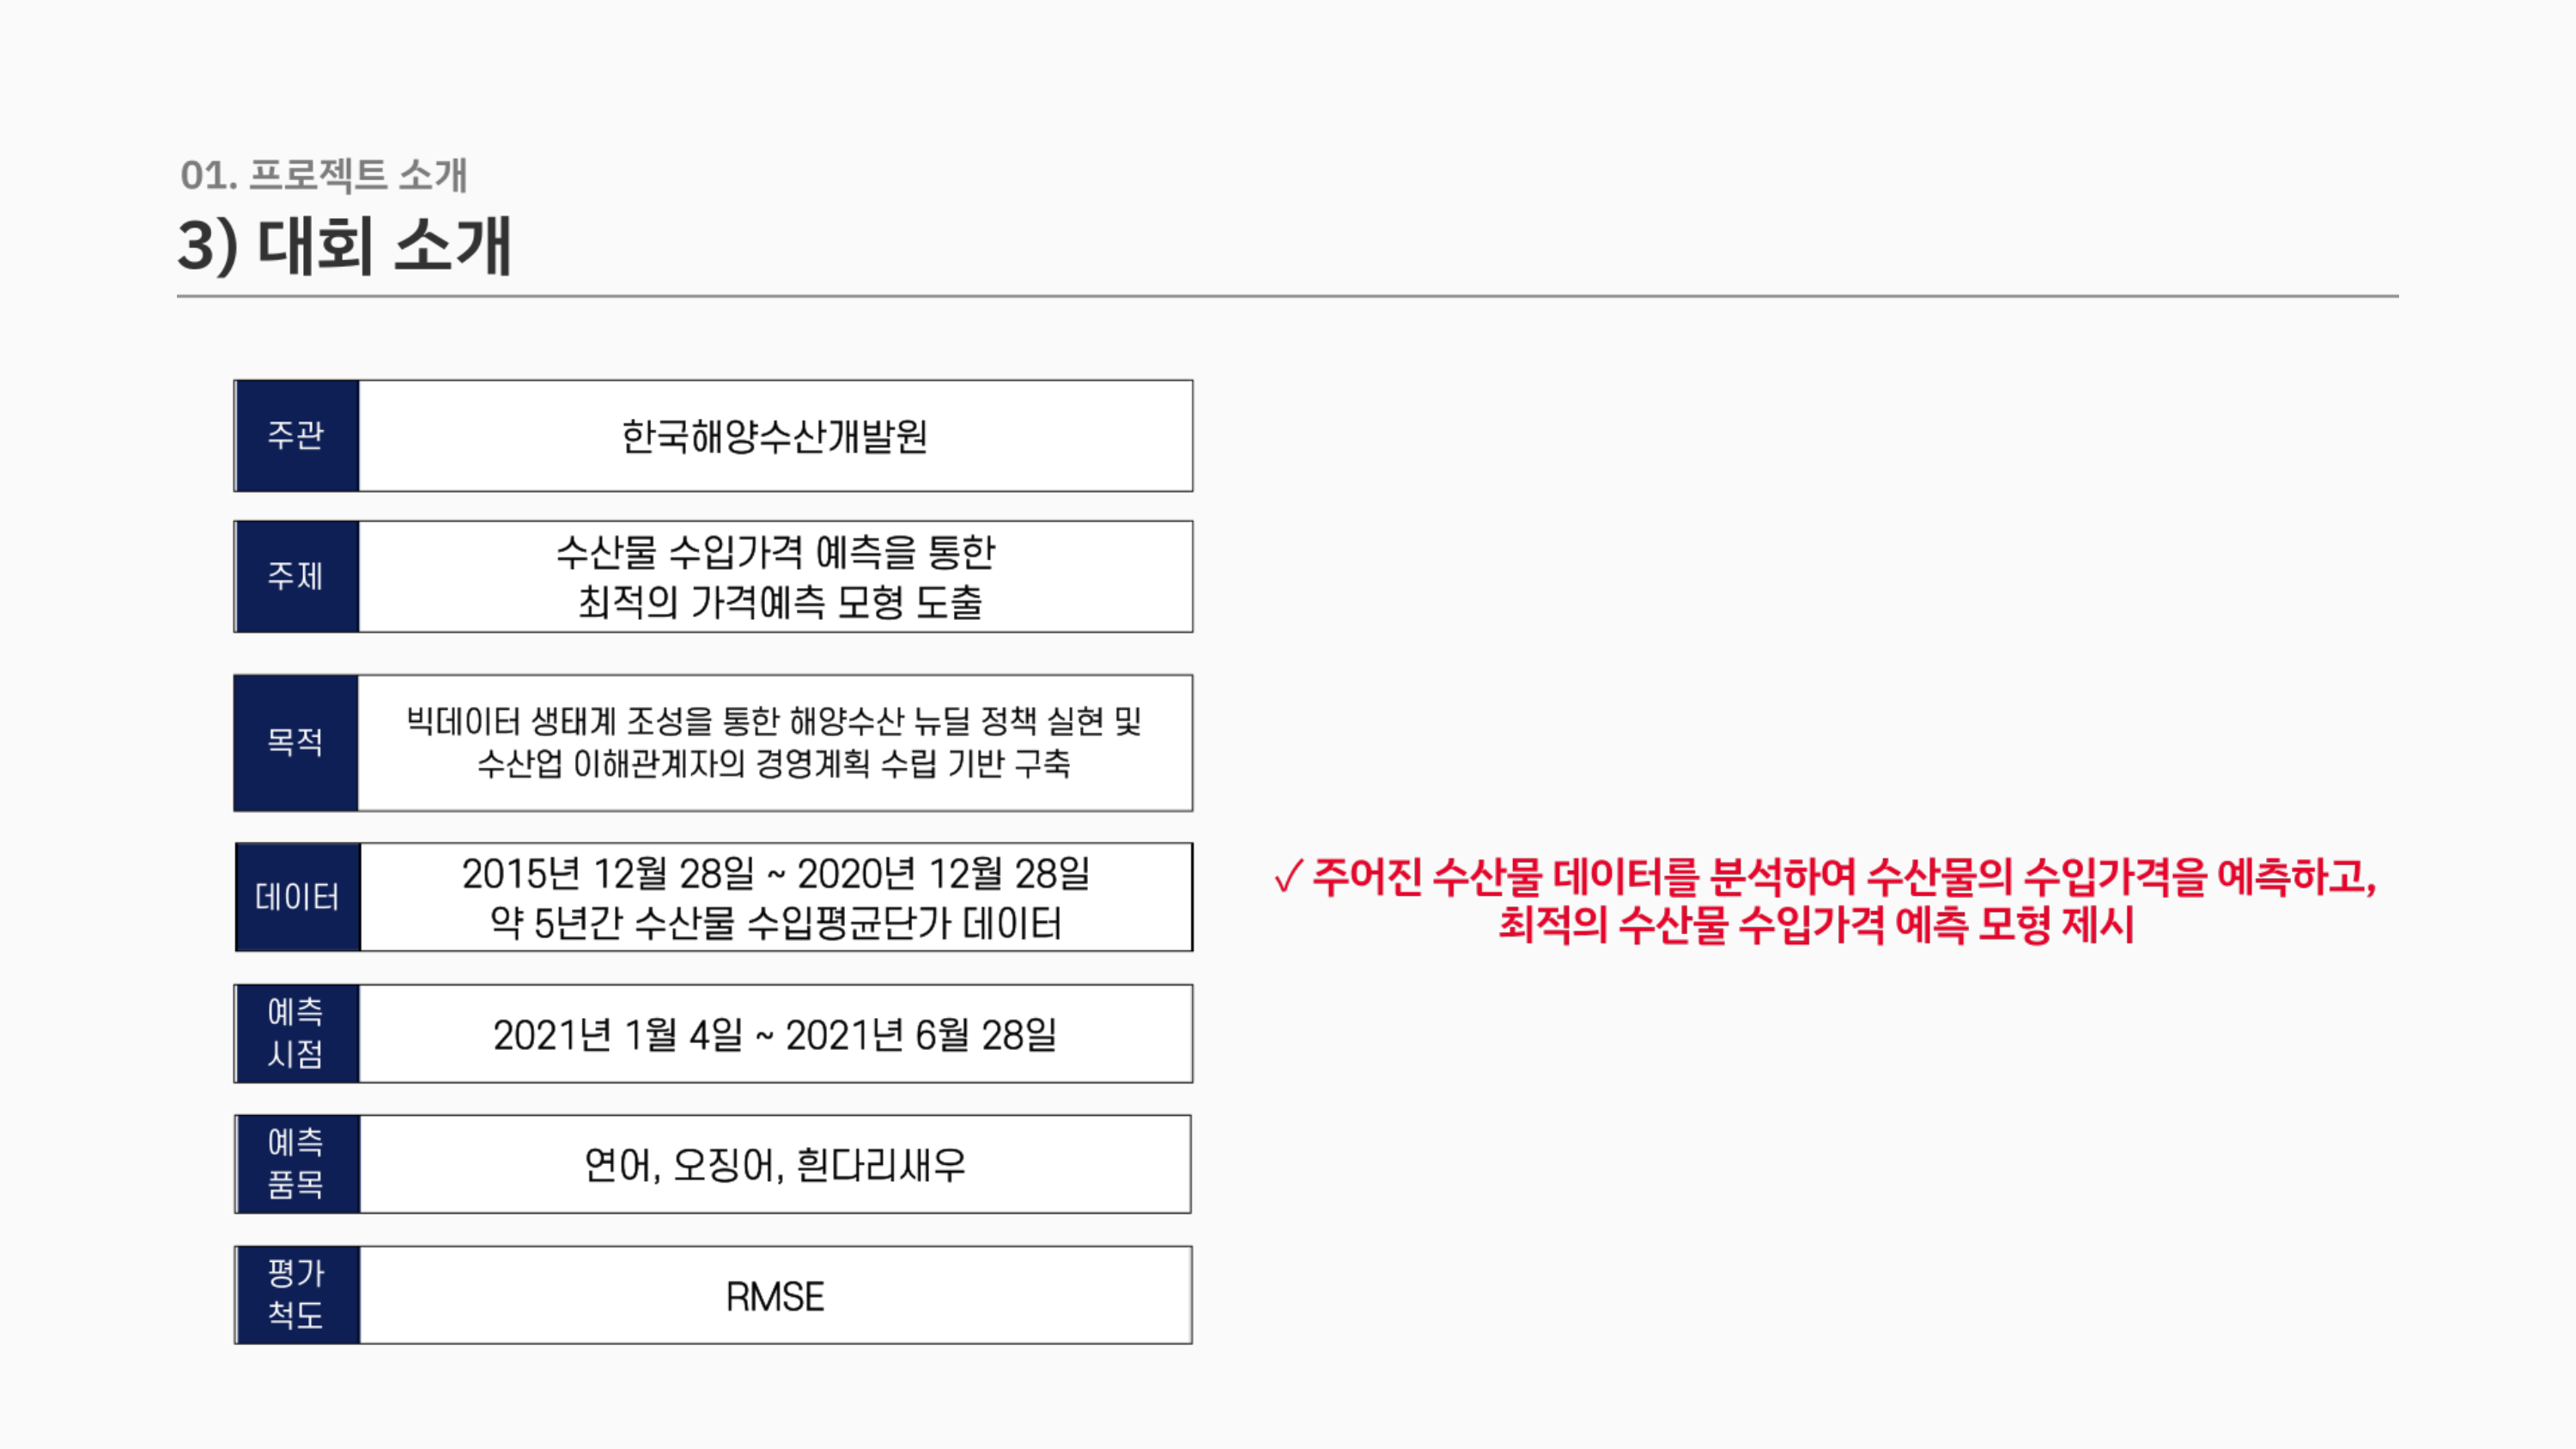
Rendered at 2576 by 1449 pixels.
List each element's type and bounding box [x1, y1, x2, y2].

picture [165, 142, 546, 318]
picture [0, 324, 2399, 1392]
text_box [177, 292, 2399, 301]
